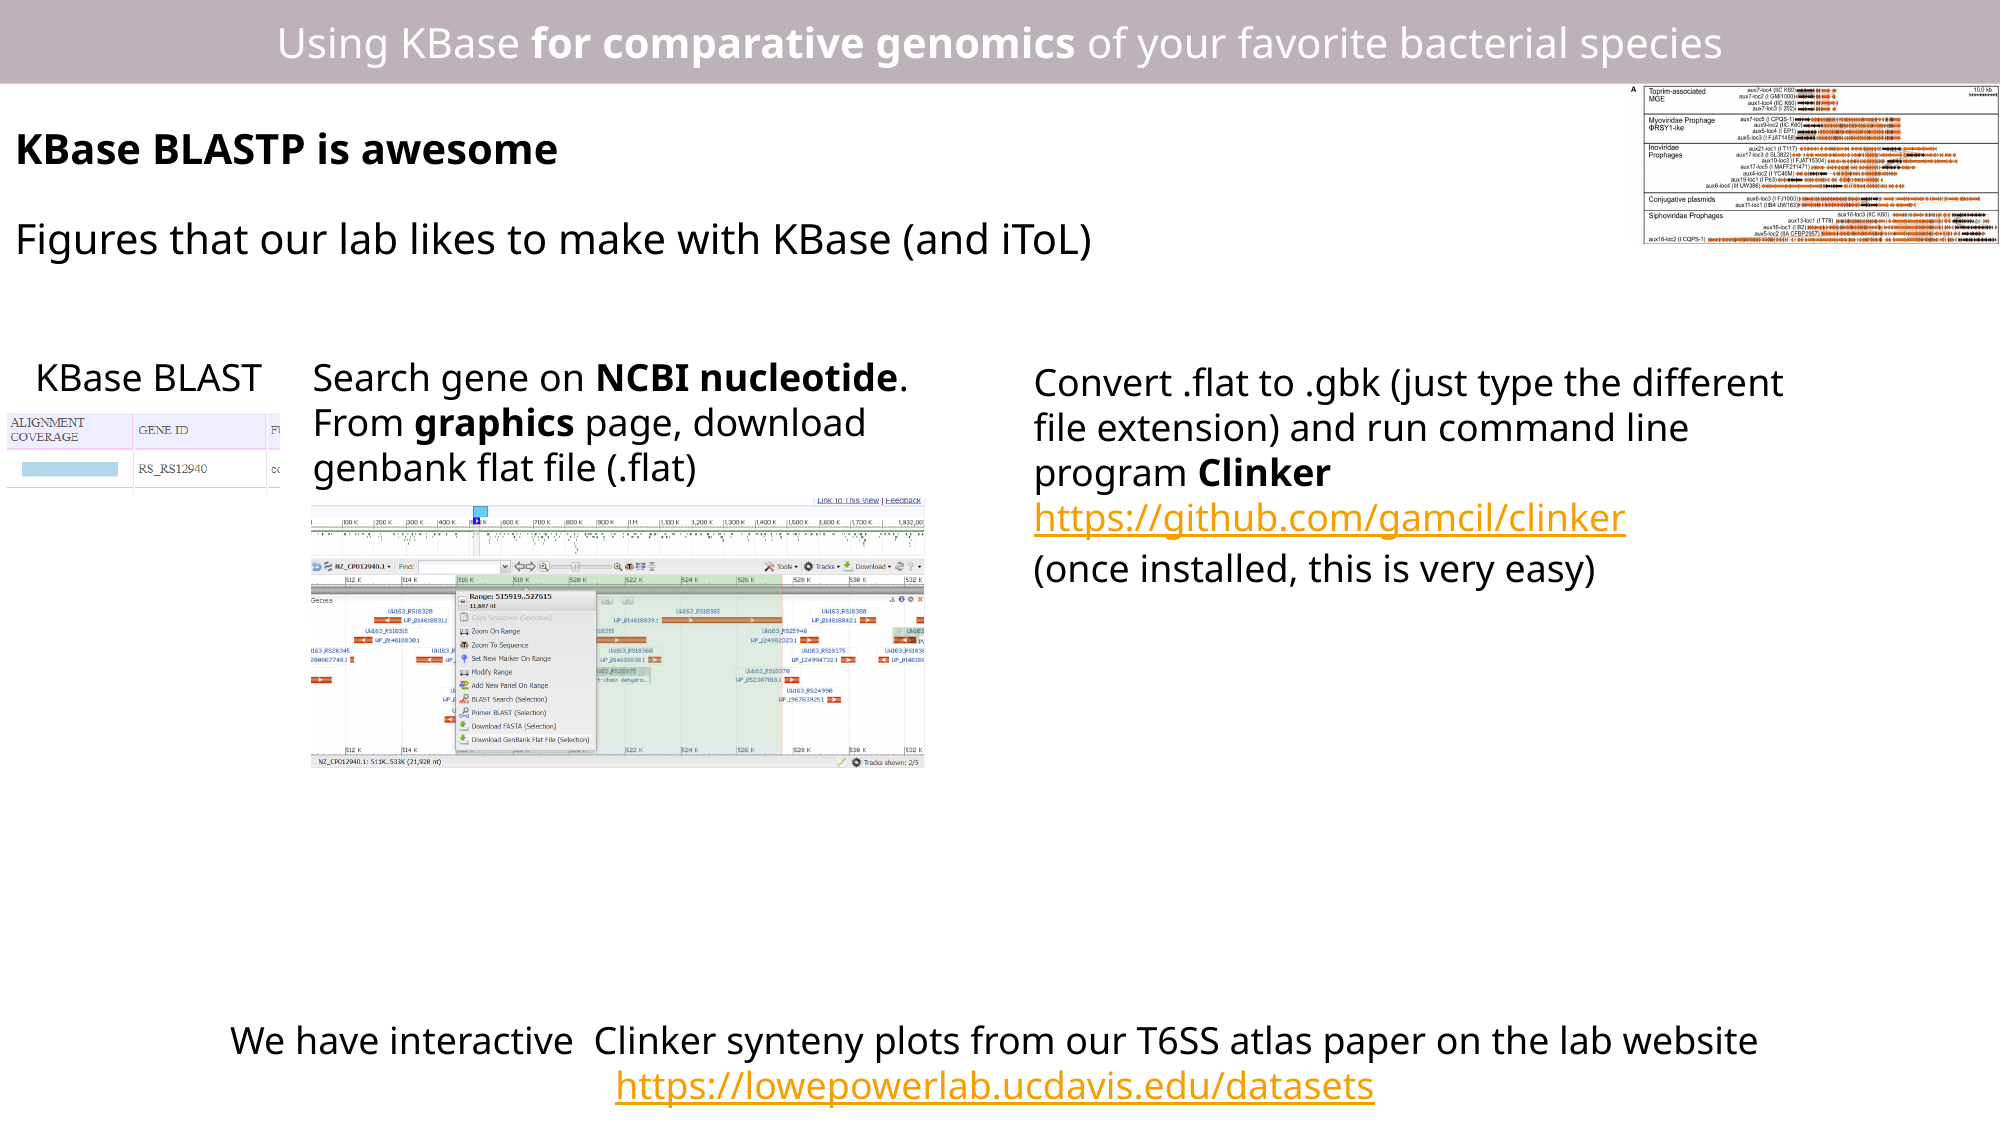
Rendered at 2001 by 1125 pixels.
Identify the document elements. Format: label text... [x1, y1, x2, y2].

text_box KBase BLASTP is awesome [0, 115, 1630, 181]
picture [311, 498, 926, 768]
text_box We have interactive Clinker synteny plots from our T6SS atlas paper on the lab website https://lowepowerlab.ucdavis.edu/datasets [185, 1009, 1815, 1120]
text_box KBase BLAST [20, 346, 278, 407]
text_box Using KBase for comparative genomics of your favorite bacterial species [0, 0, 2000, 85]
text_box Figures that our lab likes to make with KBase (and iToL) [0, 205, 1963, 271]
text_box Convert .flat to .gbk (just type the different file extension) and run command line program Clinker https://github.com/gamcil/clinker (once installed, this is very easy) [1018, 351, 1826, 598]
text_box Search gene on NCBI nucleotide. From graphics page, download genbank flat file (.flat) [297, 346, 978, 497]
picture [0, 407, 280, 493]
picture [1630, 85, 2000, 244]
